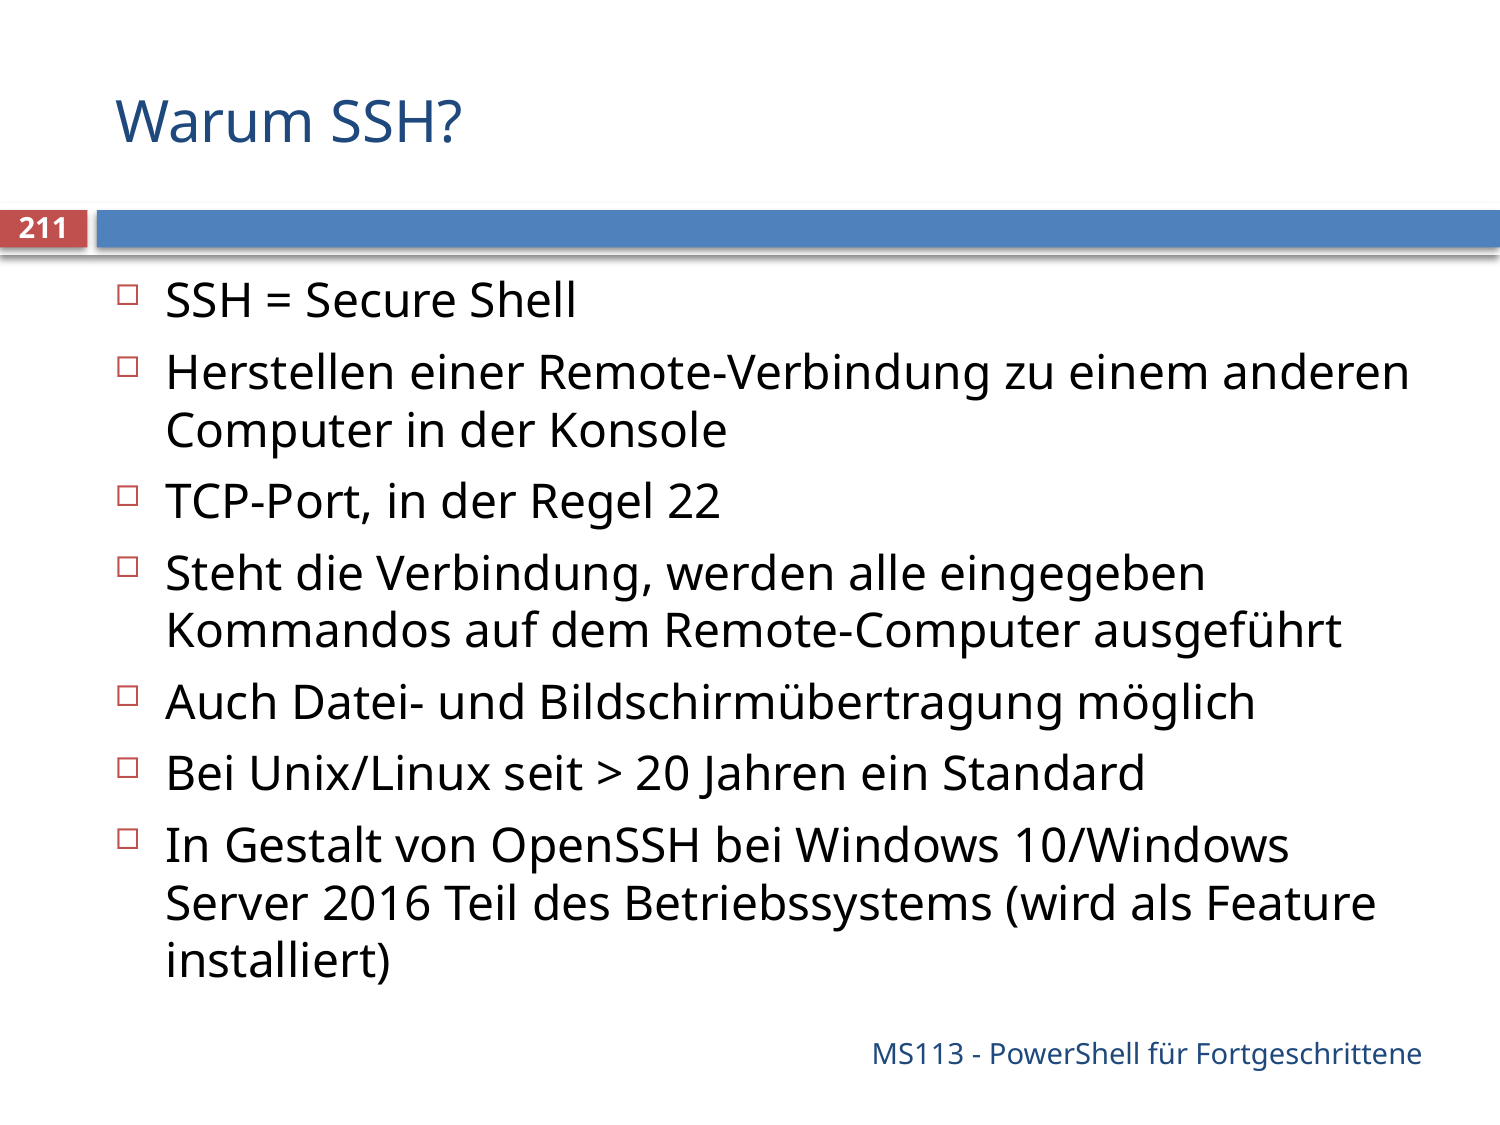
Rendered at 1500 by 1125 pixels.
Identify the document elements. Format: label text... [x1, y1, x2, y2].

slide_number 211 [0, 208, 88, 249]
footer MS113 - PowerShell für Fortgeschrittene [99, 1024, 1438, 1085]
list SSH = Secure Shell Herstellen einer Remote-Verbindung zu einem anderen Computer in der Konsole TCP-Port, in der Regel 22 Steht die Verbindung, werden alle eingegeben Kommandos auf dem Remote-Computer ausgeführt Auch Datei- und Bildschirmübertragung möglich Bei Unix/Linux seit > 20 Jahren ein Standard In Gestalt von OpenSSH bei Windows 10/Windows Server 2016 Teil des Betriebssystems (wird als Feature installiert) [100, 262, 1438, 1000]
title Warum SSH? [100, 37, 1438, 200]
